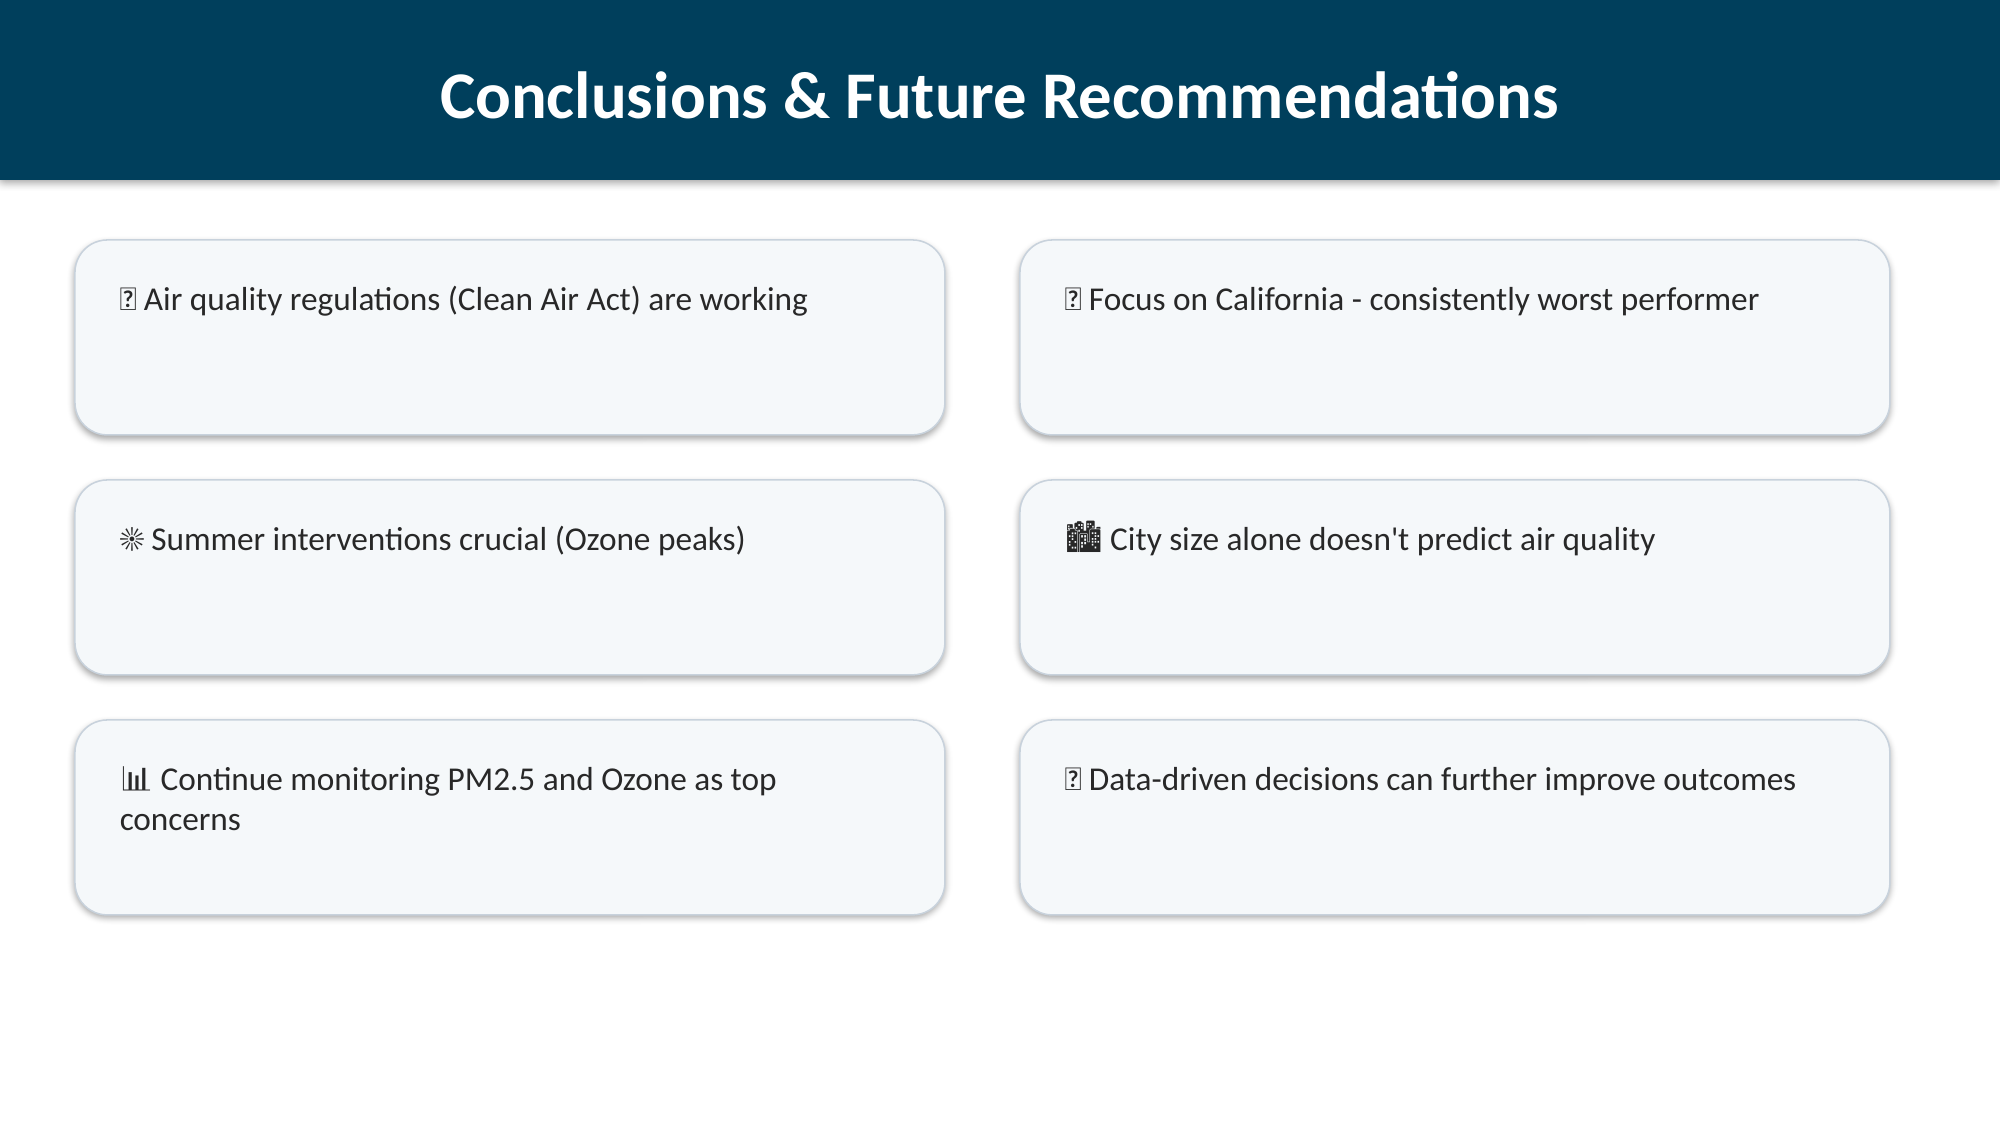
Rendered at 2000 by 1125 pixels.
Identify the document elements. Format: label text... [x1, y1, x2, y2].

text_box 🔮 Data-driven decisions can further improve outcomes [1049, 749, 1860, 805]
text_box ✅ Air quality regulations (Clean Air Act) are working [104, 269, 915, 325]
text_box 🏙️ City size alone doesn't predict air quality [1049, 509, 1860, 565]
text_box [1019, 239, 1891, 436]
text_box [74, 239, 946, 436]
text_box [1019, 719, 1891, 916]
text_box 📊 Continue monitoring PM2.5 and Ozone as top concerns [104, 749, 915, 845]
text_box [74, 719, 946, 916]
text_box [1019, 479, 1891, 676]
text_box [74, 479, 946, 676]
text_box Conclusions & Future Recommendations [425, 44, 1575, 140]
text_box ☀️ Summer interventions crucial (Ozone peaks) [104, 509, 915, 565]
text_box [0, 0, 2000, 181]
text_box 🎯 Focus on California - consistently worst performer [1049, 269, 1860, 325]
